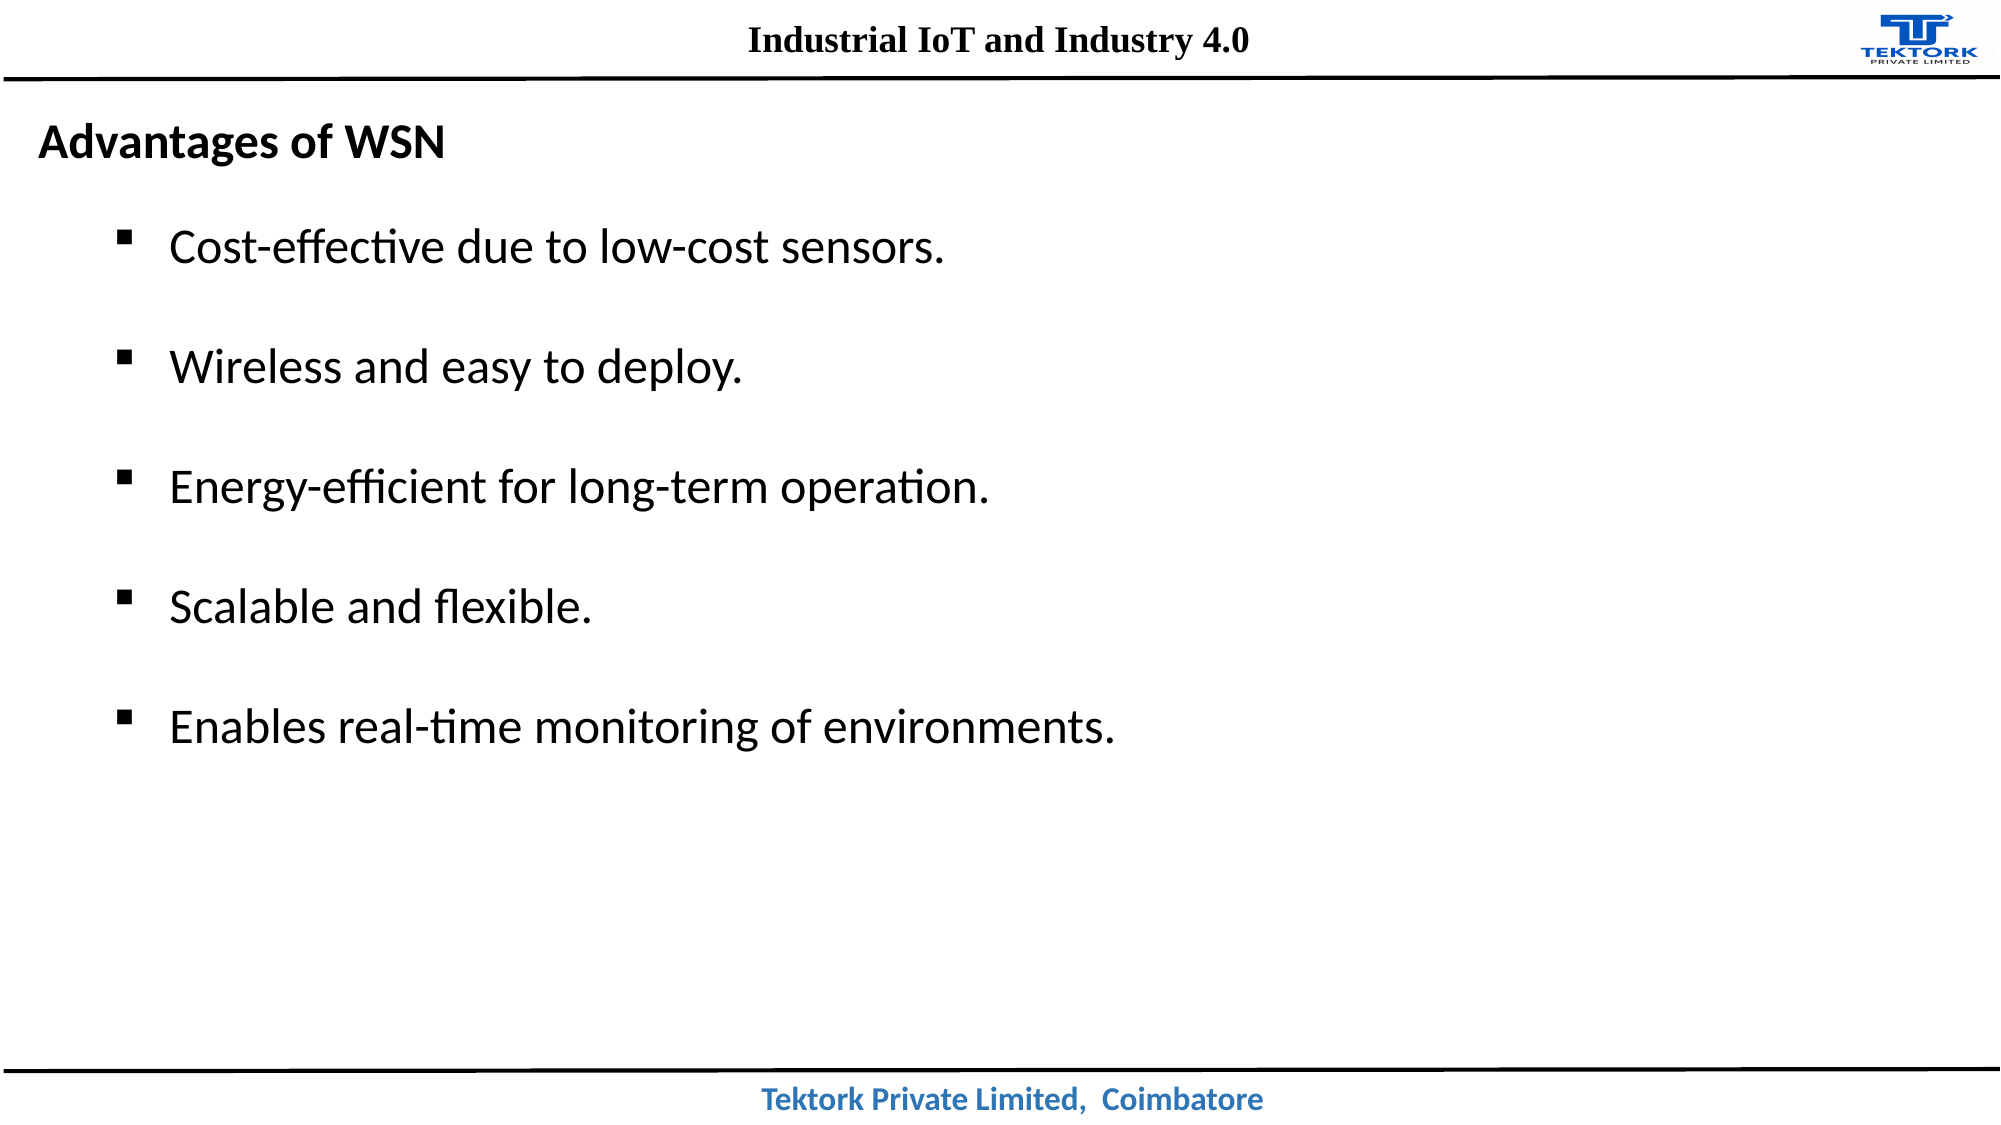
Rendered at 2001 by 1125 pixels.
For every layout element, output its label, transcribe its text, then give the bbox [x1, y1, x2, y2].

picture [1845, 1, 1995, 77]
text_box Advantages of WSN Cost-effective due to low-cost sensors. Wireless and easy to deploy. Energy-efficient for long-term operation. Scalable and flexible. Enables real-time monitoring of environments. [23, 101, 1979, 762]
text_box Industrial IoT and Industry 4.0 [732, 7, 1267, 68]
text_box Tektork Private Limited, Coimbatore [419, 1072, 1608, 1125]
